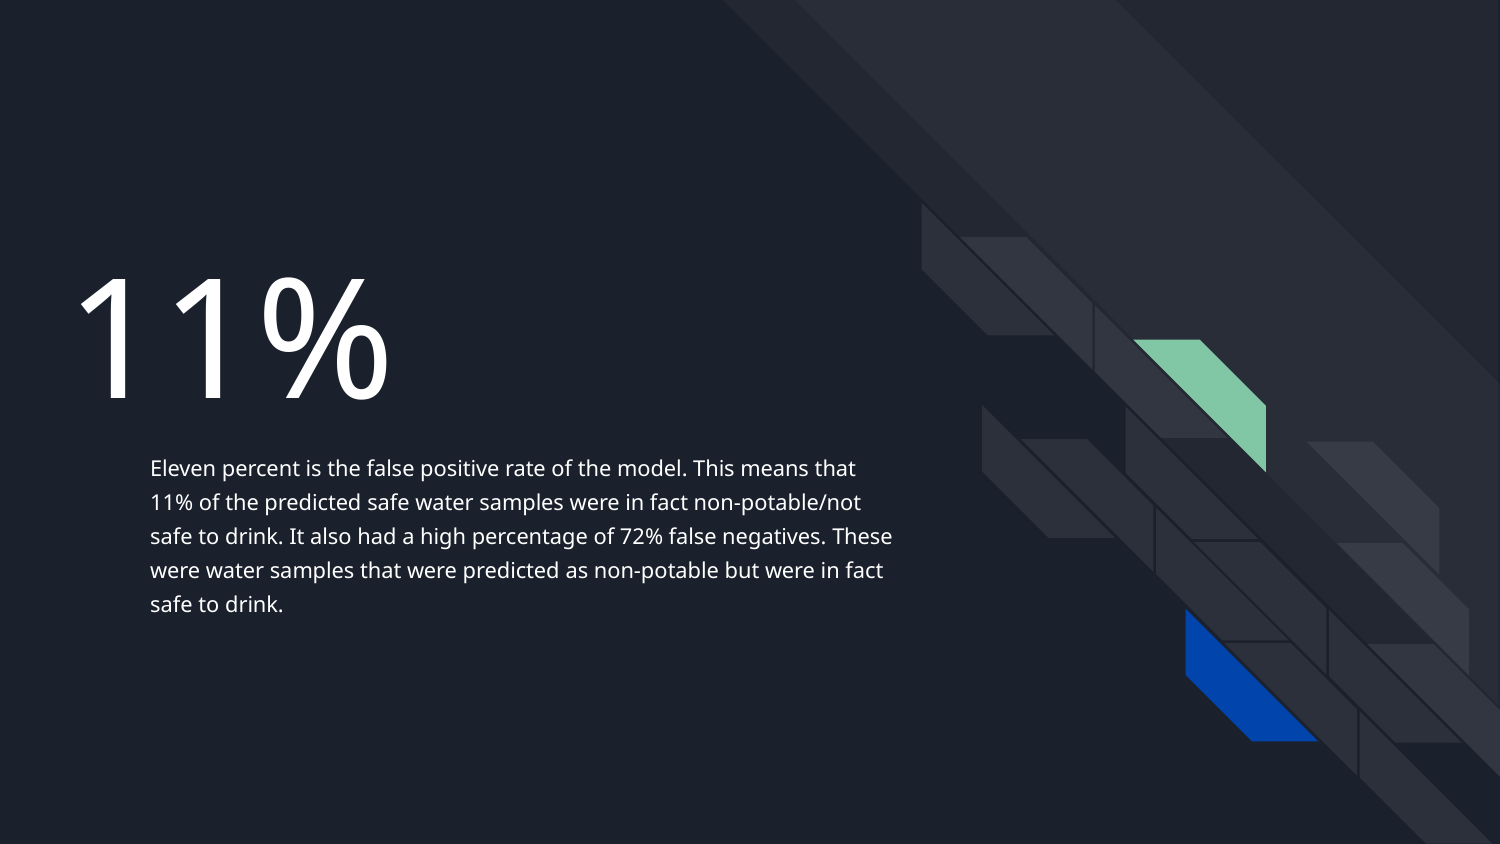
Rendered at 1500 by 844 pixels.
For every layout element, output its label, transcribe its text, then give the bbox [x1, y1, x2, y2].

title 11% [51, 204, 1449, 516]
list Eleven percent is the false positive rate of the model. This means that 11% of the predicted safe water samples were in fact non-potable/not safe to drink. It also had a high percentage of 72% false negatives. These were water samples that were predicted as non-potable but were in fact safe to drink. [135, 433, 919, 634]
